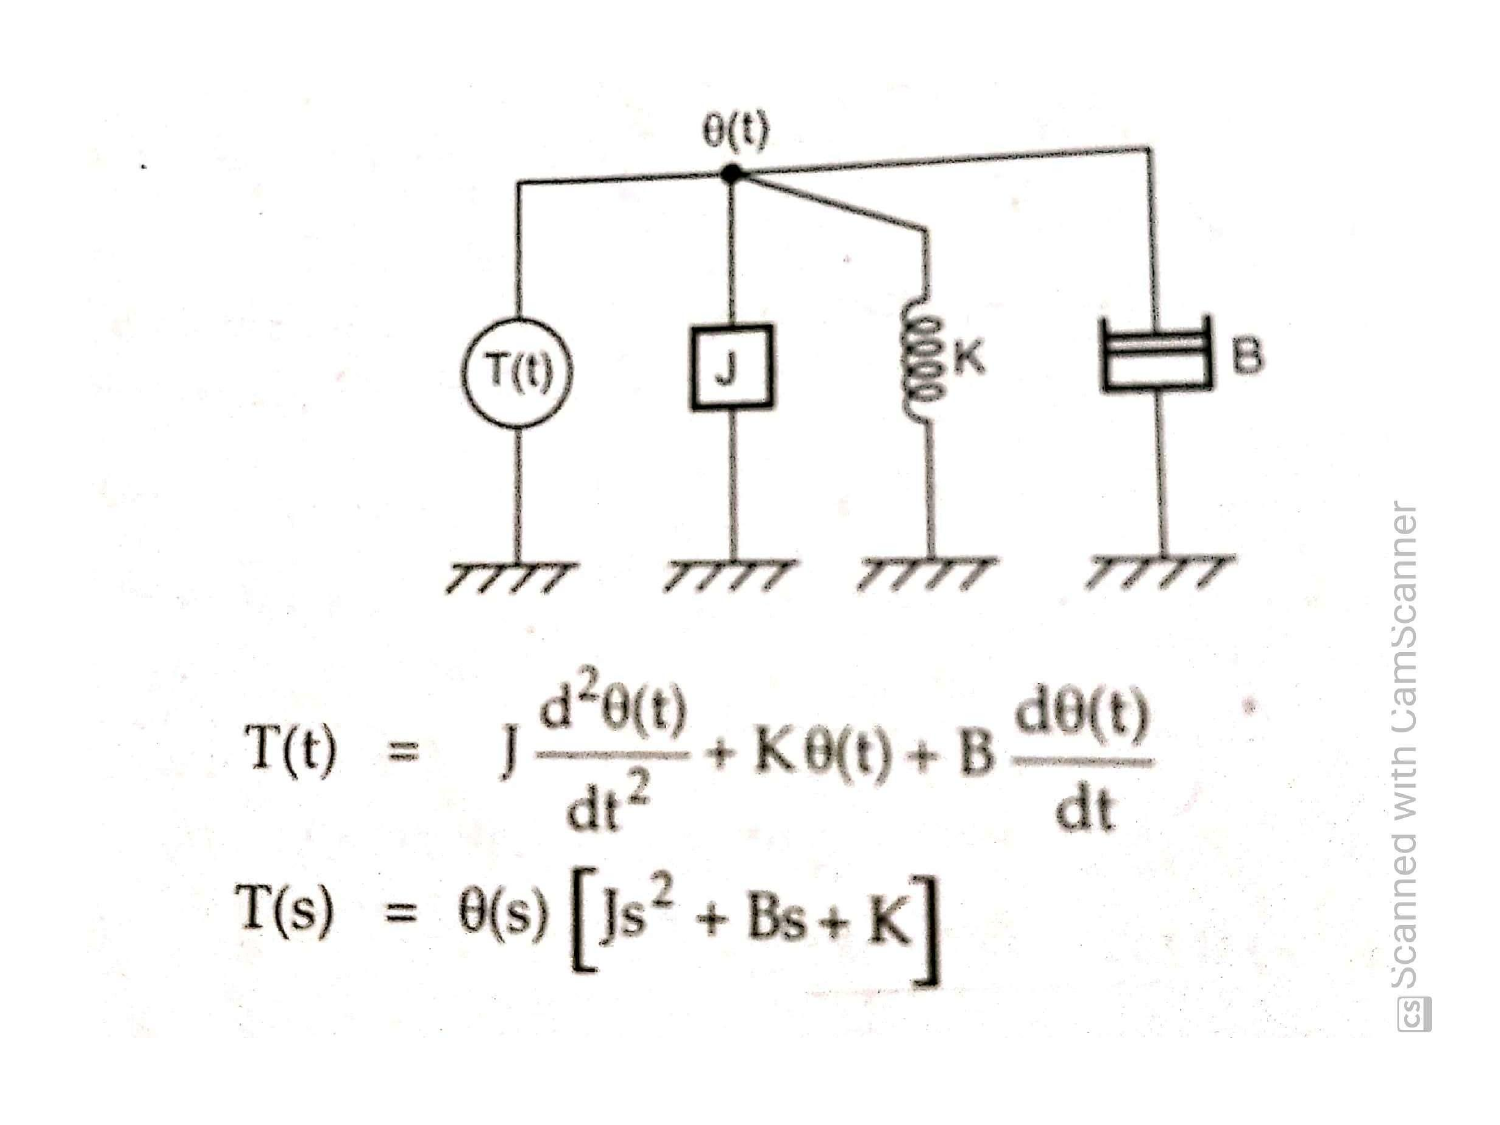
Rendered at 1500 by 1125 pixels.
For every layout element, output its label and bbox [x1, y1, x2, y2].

list [87, 82, 1438, 1038]
